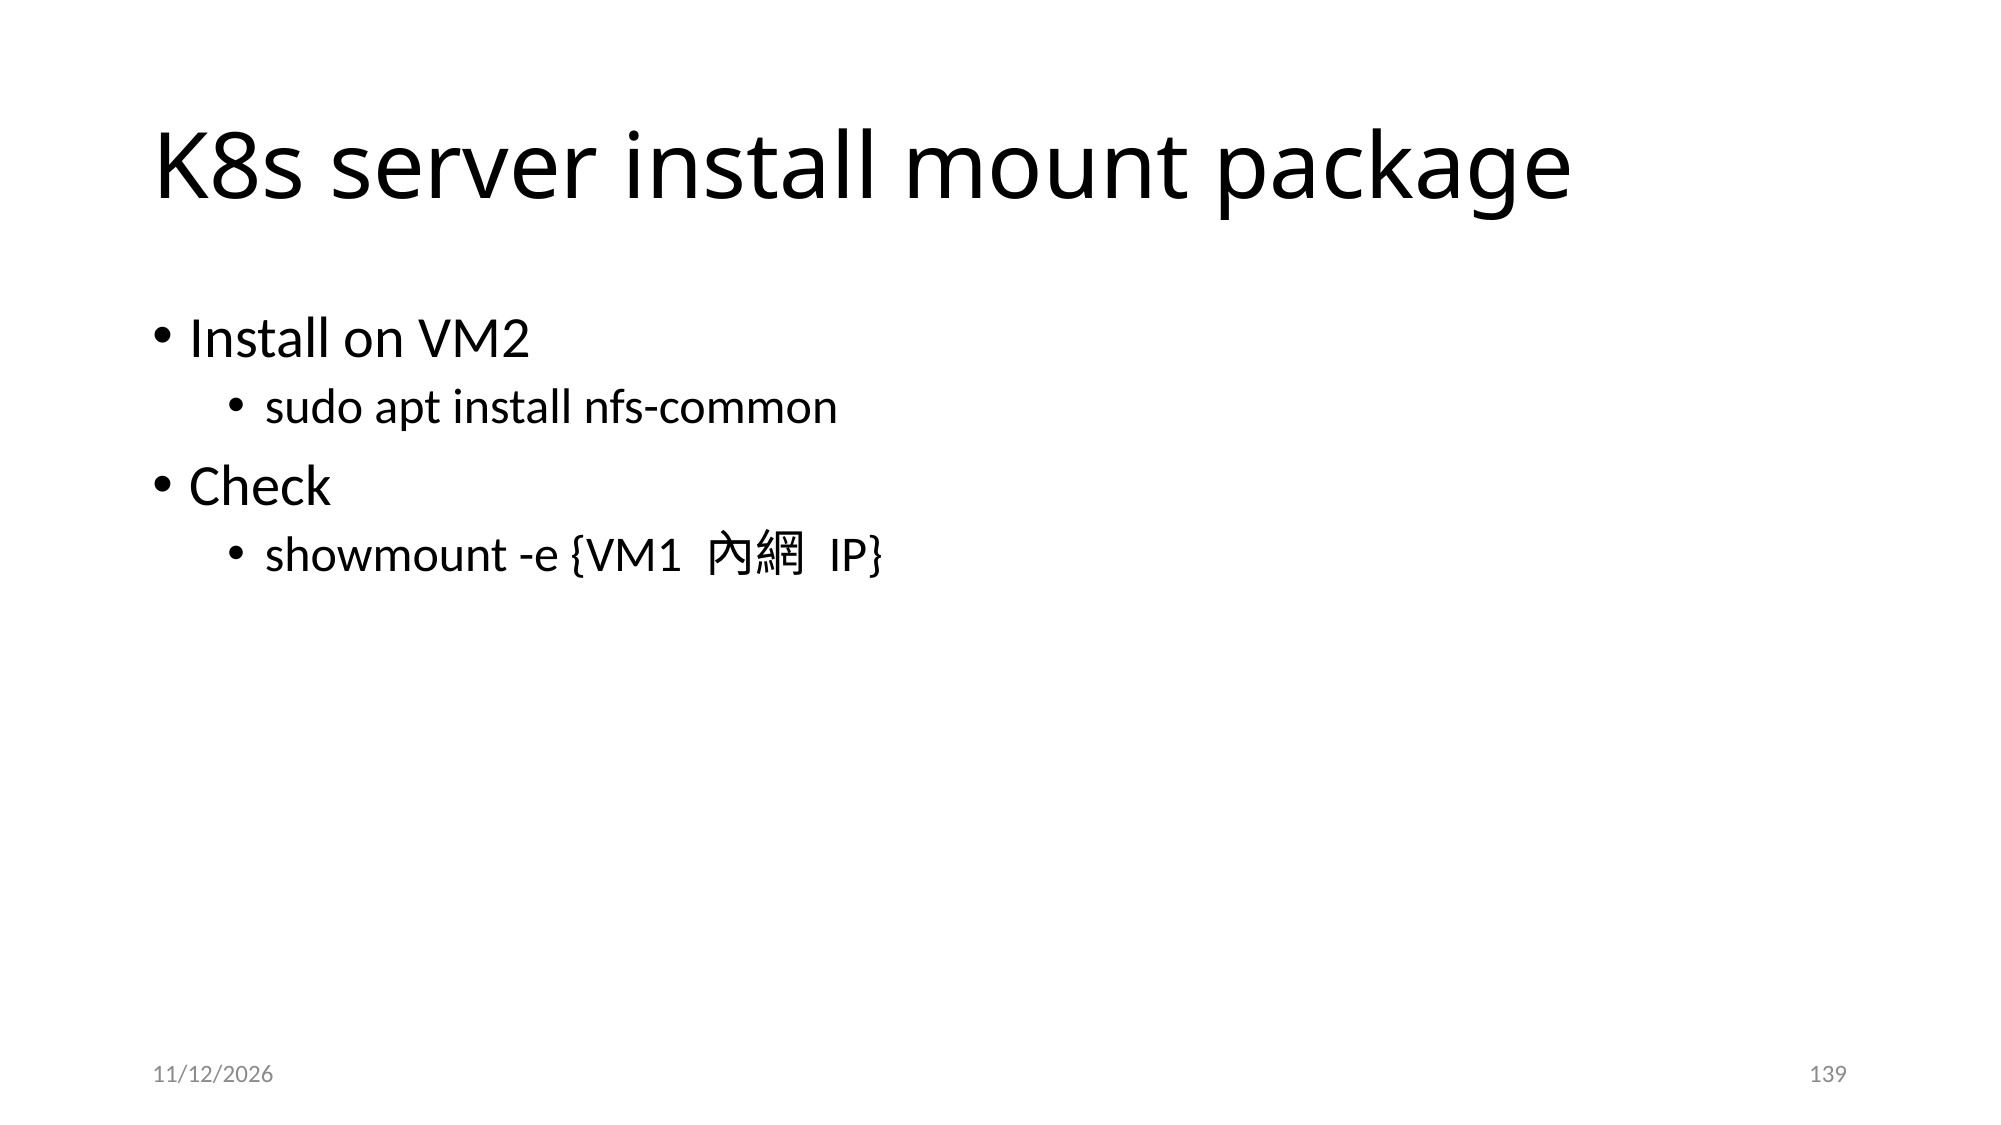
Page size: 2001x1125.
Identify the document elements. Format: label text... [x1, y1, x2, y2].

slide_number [137, 1042, 588, 1103]
slide_number 139 [1412, 1042, 1863, 1103]
list Install on VM2 sudo apt install nfs-common Check showmount -e {VM1 內網 IP} [137, 299, 1863, 1014]
title K8s server install mount package [137, 59, 1863, 278]
